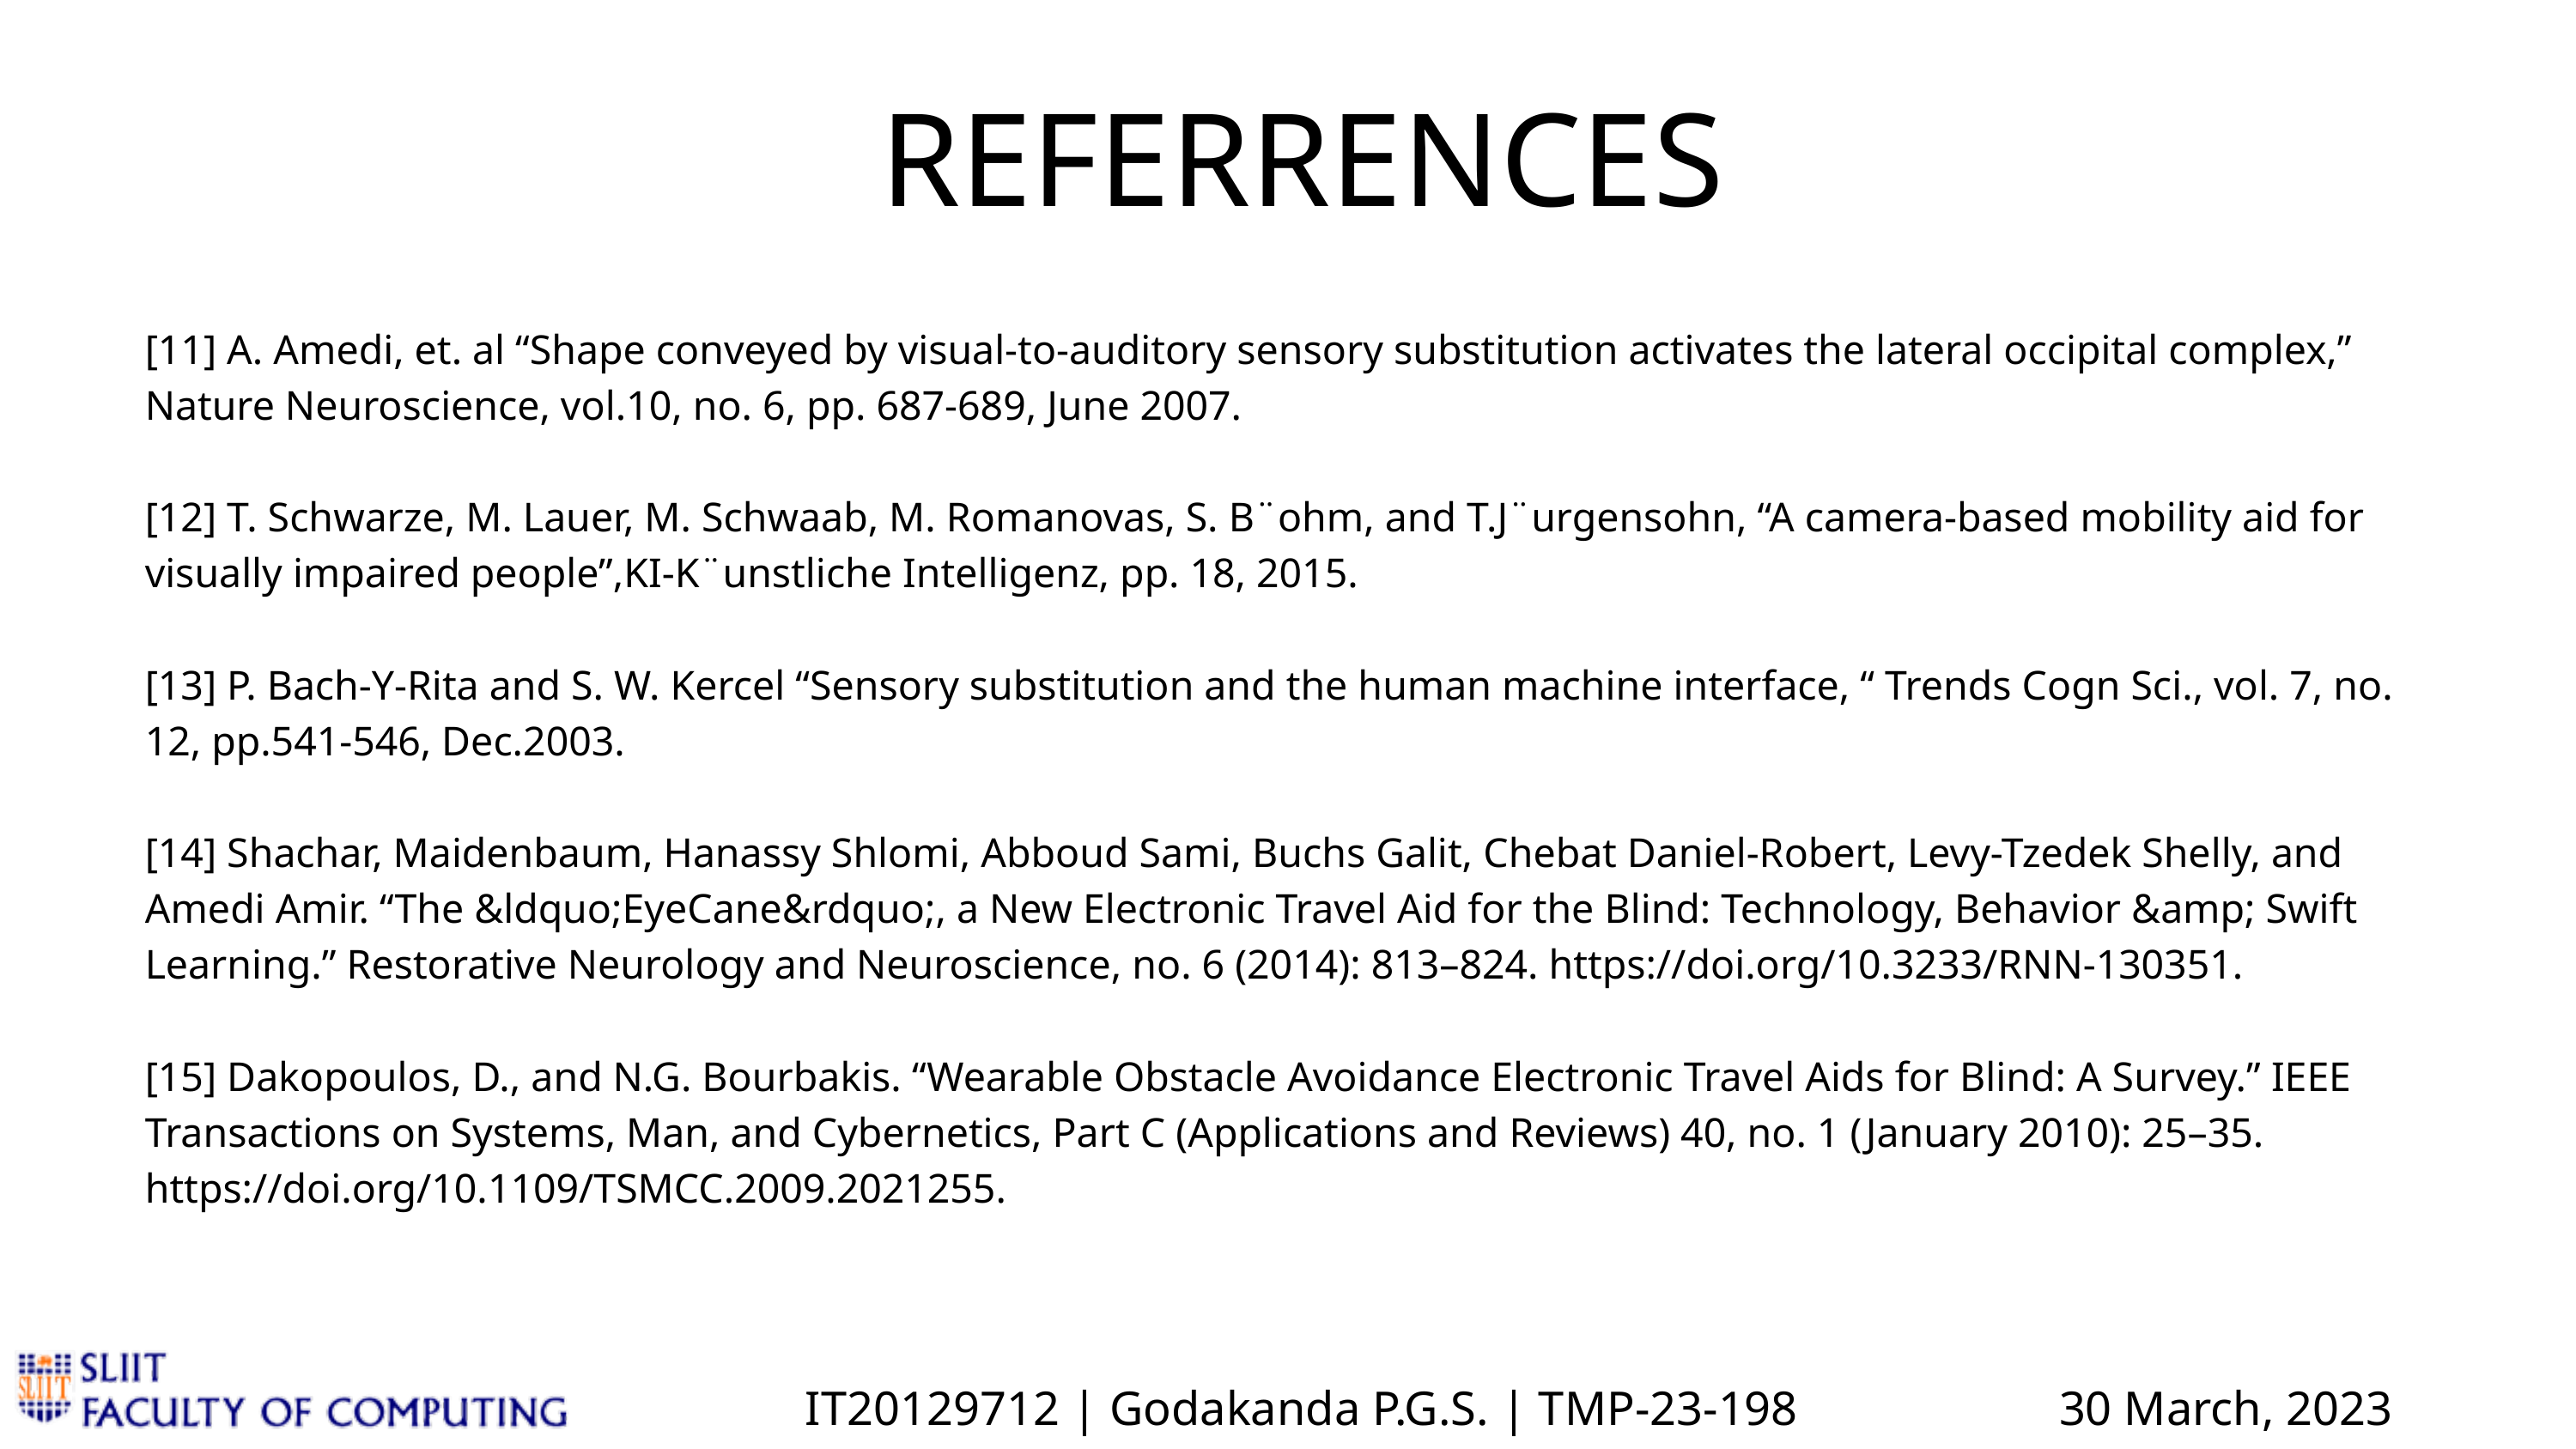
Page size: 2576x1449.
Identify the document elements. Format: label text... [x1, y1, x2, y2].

text_box IT20129712 | Godakanda P.G.S. | TMP-23-198 [620, 1369, 2006, 1435]
text_box REFERRENCES [842, 52, 1762, 233]
picture [0, 1343, 617, 1449]
text_box 30 March, 2023 [2020, 1369, 2432, 1435]
text_box [11] A. Amedi, et. al “Shape conveyed by visual-to-auditory sensory substitution activates the lateral occipital complex,” Nature Neuroscience, vol.10, no. 6, pp. 687-689, June 2007. [12] T. Schwarze, M. Lauer, M. Schwaab, M. Romanovas, S. B¨ohm, and T.J¨urgensohn, “A camera-based mobility aid for visually impaired people”,KI-K¨unstliche Intelligenz, pp. 18, 2015. [13] P. Bach-Y-Rita and S. W. Kercel “Sensory substitution and the human machine interface, “ Trends Cogn Sci., vol. 7, no. 12, pp.541-546, Dec.2003. [14] Shachar, Maidenbaum, Hanassy Shlomi, Abboud Sami, Buchs Galit, Chebat Daniel-Robert, Levy-Tzedek Shelly, and Amedi Amir. “The &ldquo;EyeCane&rdquo;, a New Electronic Travel Aid for the Blind: Technology, Behavior &amp; Swift Learning.” Restorative Neurology and Neuroscience, no. 6 (2014): 813–824. https://doi.org/10.3233/RNN-130351. [15] Dakopoulos, D., and N.G. Bourbakis. “Wearable Obstacle Avoidance Electronic Travel Aids for Blind: A Survey.” IEEE Transactions on Systems, Man, and Cybernetics, Part C (Applications and Reviews) 40, no. 1 (January 2010): 25–35. https://doi.org/10.1109/TSMCC.2009.2021255. [144, 316, 2432, 1211]
